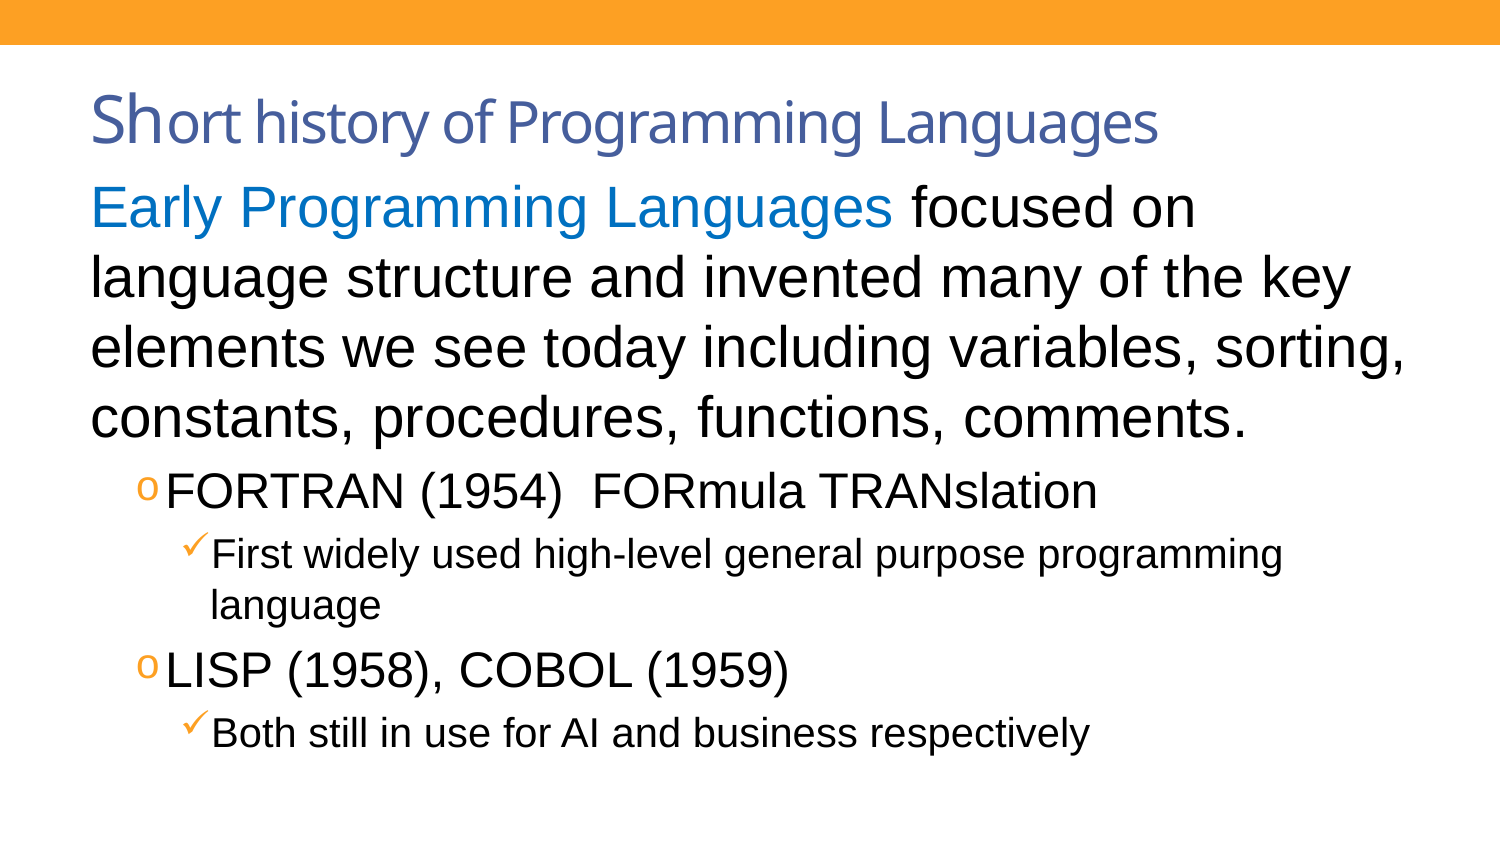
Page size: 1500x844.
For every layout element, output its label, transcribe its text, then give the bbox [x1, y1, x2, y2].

list Early Programming Languages focused on language structure and invented many of the key elements we see today including variables, sorting, constants, procedures, functions, comments. FORTRAN (1954) FORmula TRANslation First widely used high-level general purpose programming language LISP (1958), COBOL (1959) Both still in use for AI and business respectively [75, 161, 1459, 768]
title Short history of Programming Languages [75, 55, 1425, 178]
